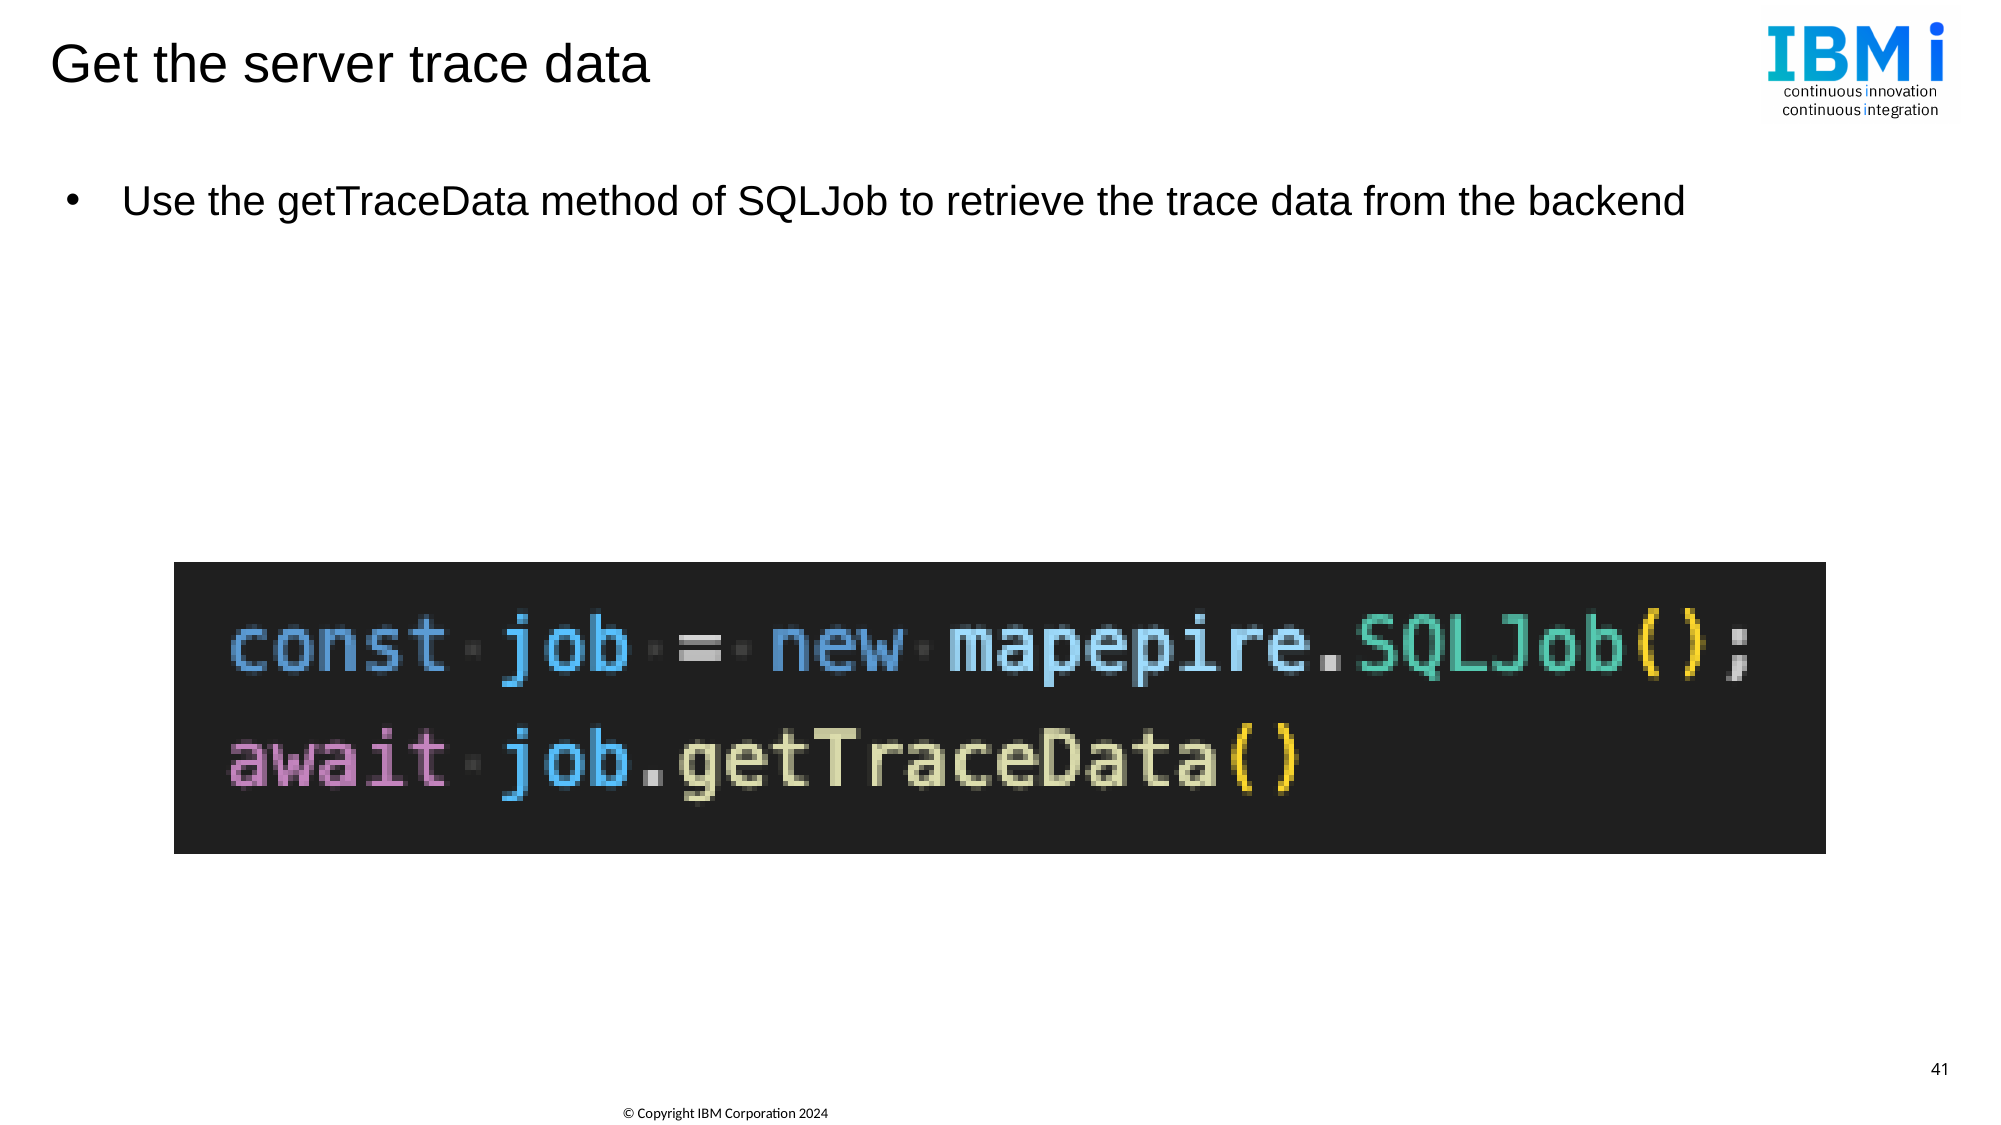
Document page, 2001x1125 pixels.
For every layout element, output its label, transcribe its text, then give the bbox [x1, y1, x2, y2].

slide_number 41 [1500, 1055, 1950, 1086]
list Use the getTraceData method of SQLJob to retrieve the trace data from the backend [50, 136, 1967, 262]
picture [1761, 5, 1961, 124]
title Get the server trace data [50, 36, 1723, 97]
picture [173, 562, 1826, 855]
